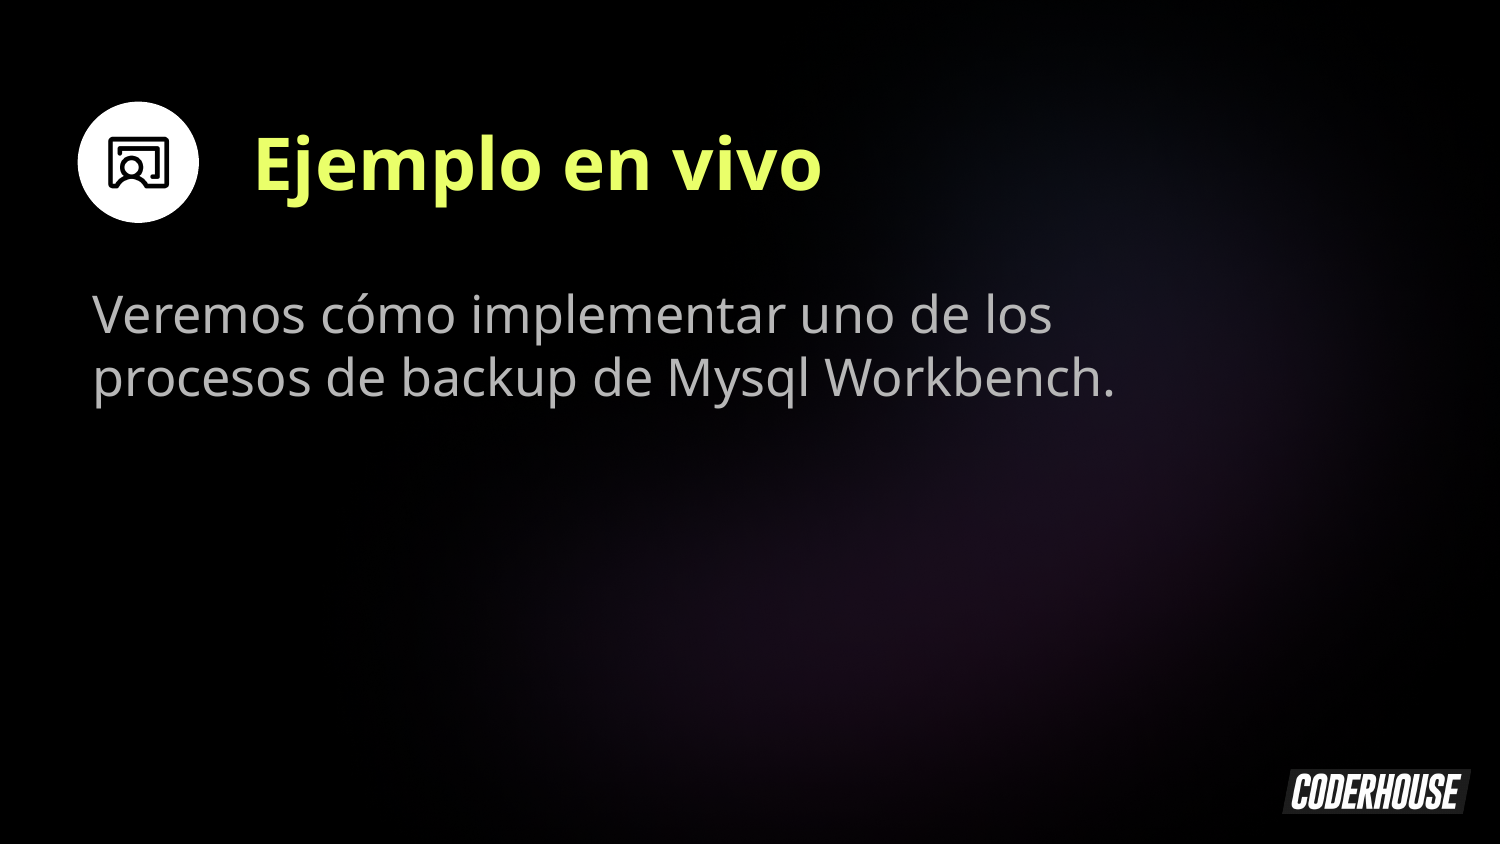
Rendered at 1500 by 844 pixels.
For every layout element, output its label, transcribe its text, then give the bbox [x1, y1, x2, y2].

text_box Ejemplo en vivo [237, 112, 1414, 222]
text_box Veremos cómo implementar uno de los procesos de backup de Mysql Workbench. [77, 266, 1254, 422]
picture [0, 0, 1500, 844]
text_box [77, 101, 200, 224]
